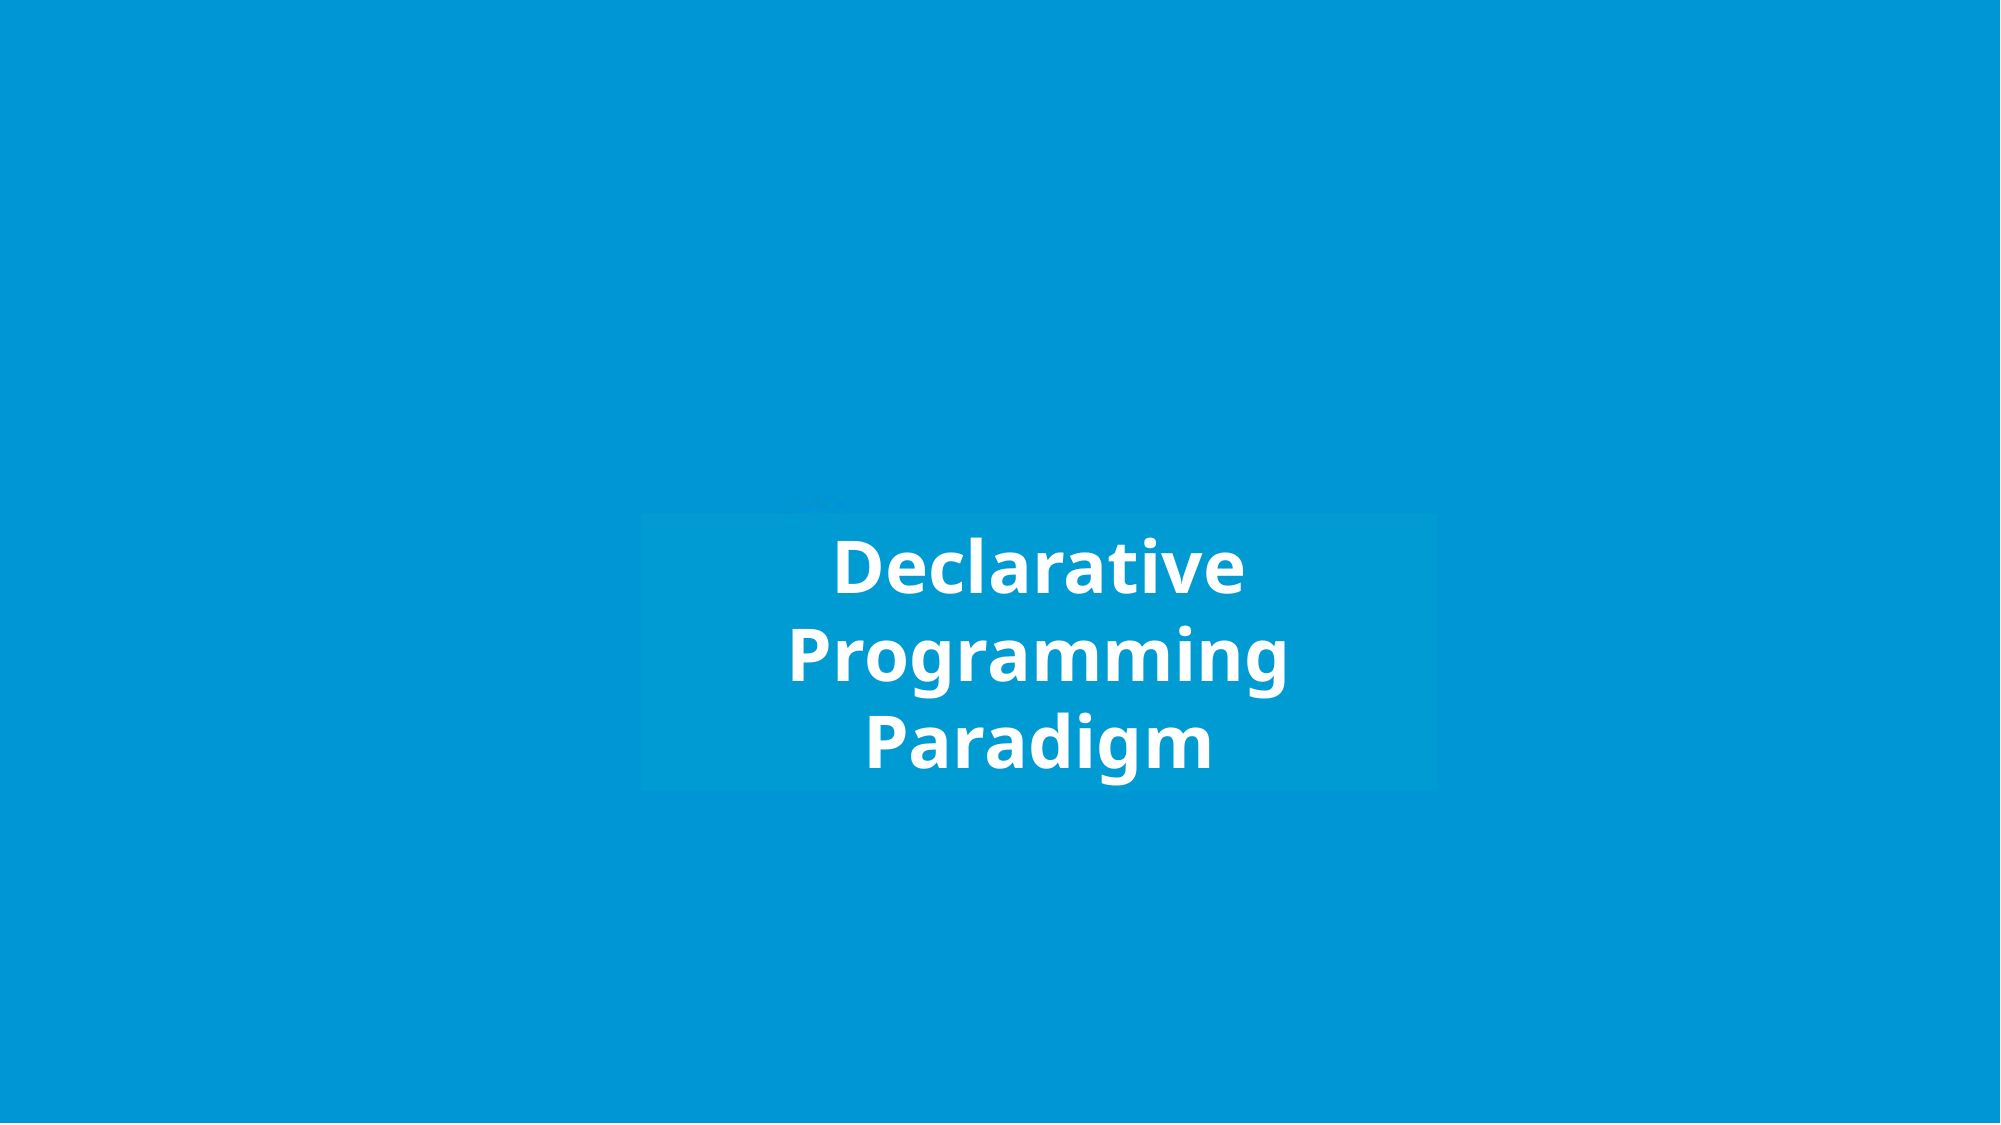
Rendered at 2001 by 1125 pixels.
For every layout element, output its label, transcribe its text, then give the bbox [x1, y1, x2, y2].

text_box [0, 0, 2000, 1123]
text_box Declarative Programming Paradigm [640, 513, 1438, 791]
